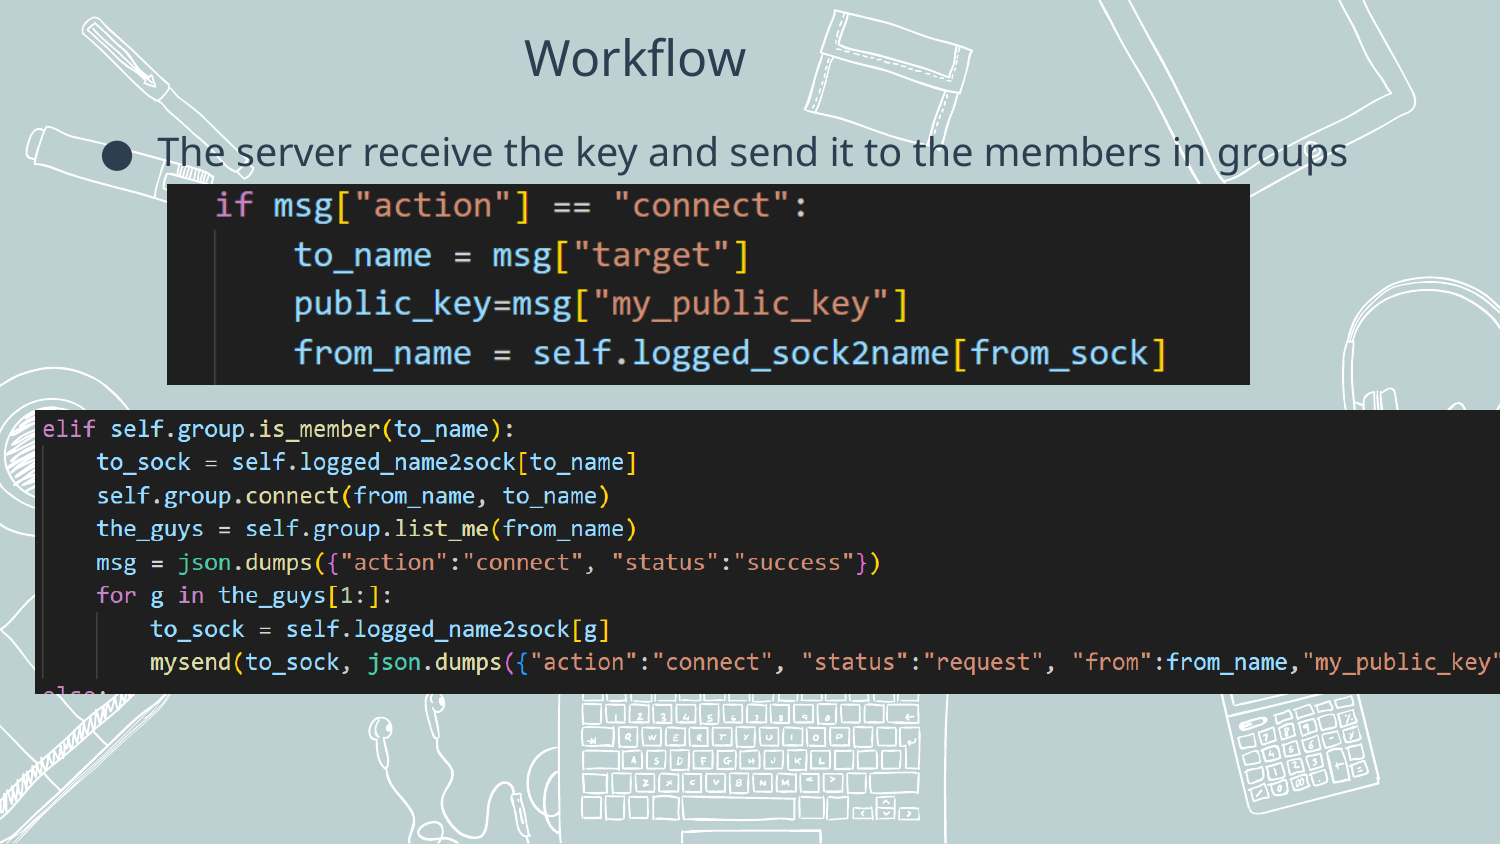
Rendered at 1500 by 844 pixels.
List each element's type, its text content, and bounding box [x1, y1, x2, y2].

picture [35, 410, 1500, 694]
text_box The server receive the key and send it to the members in groups [67, 112, 1456, 284]
picture [166, 183, 1251, 385]
text_box Workflow [509, 11, 1163, 125]
